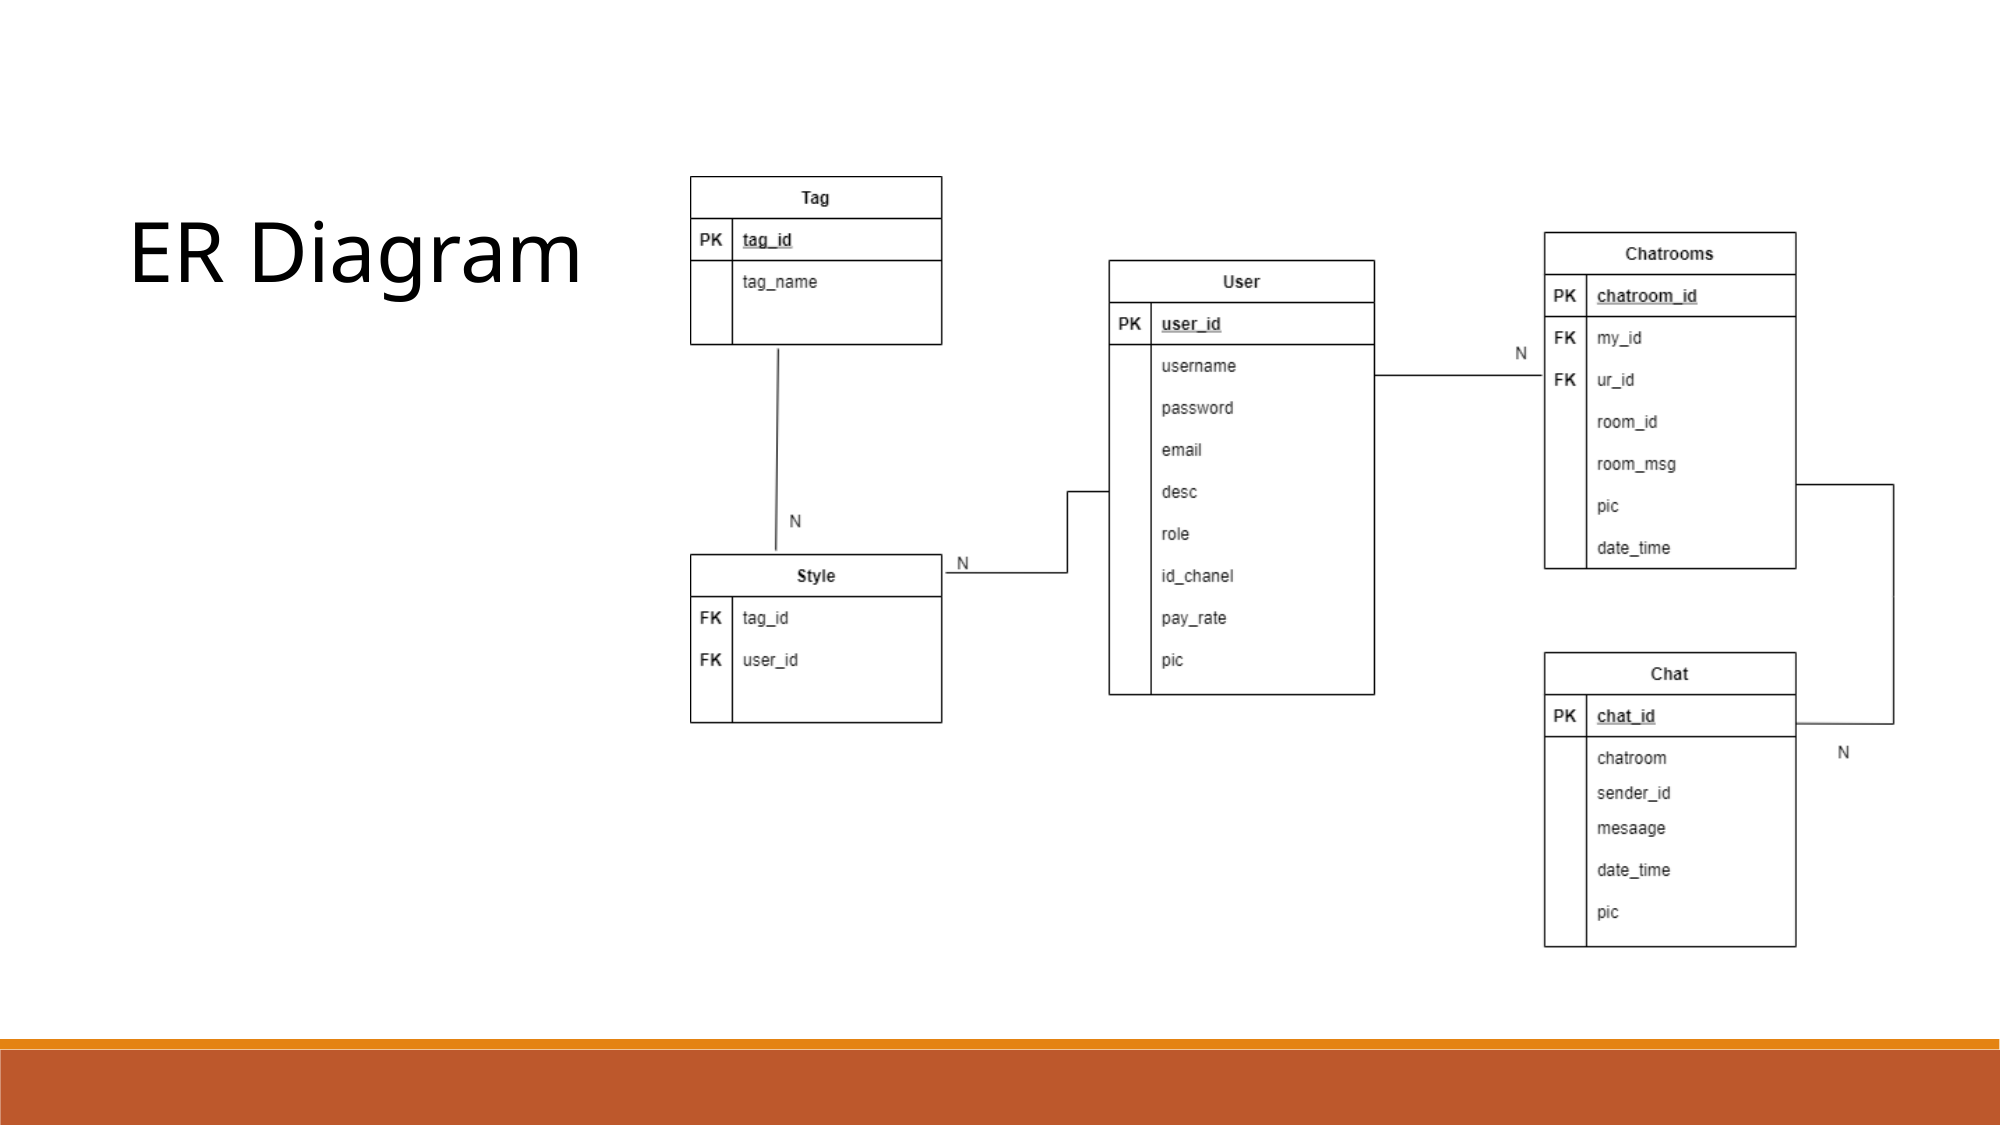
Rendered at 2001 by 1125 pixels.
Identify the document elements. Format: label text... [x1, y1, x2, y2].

picture [689, 176, 1897, 949]
text_box ER Diagram [112, 50, 691, 460]
